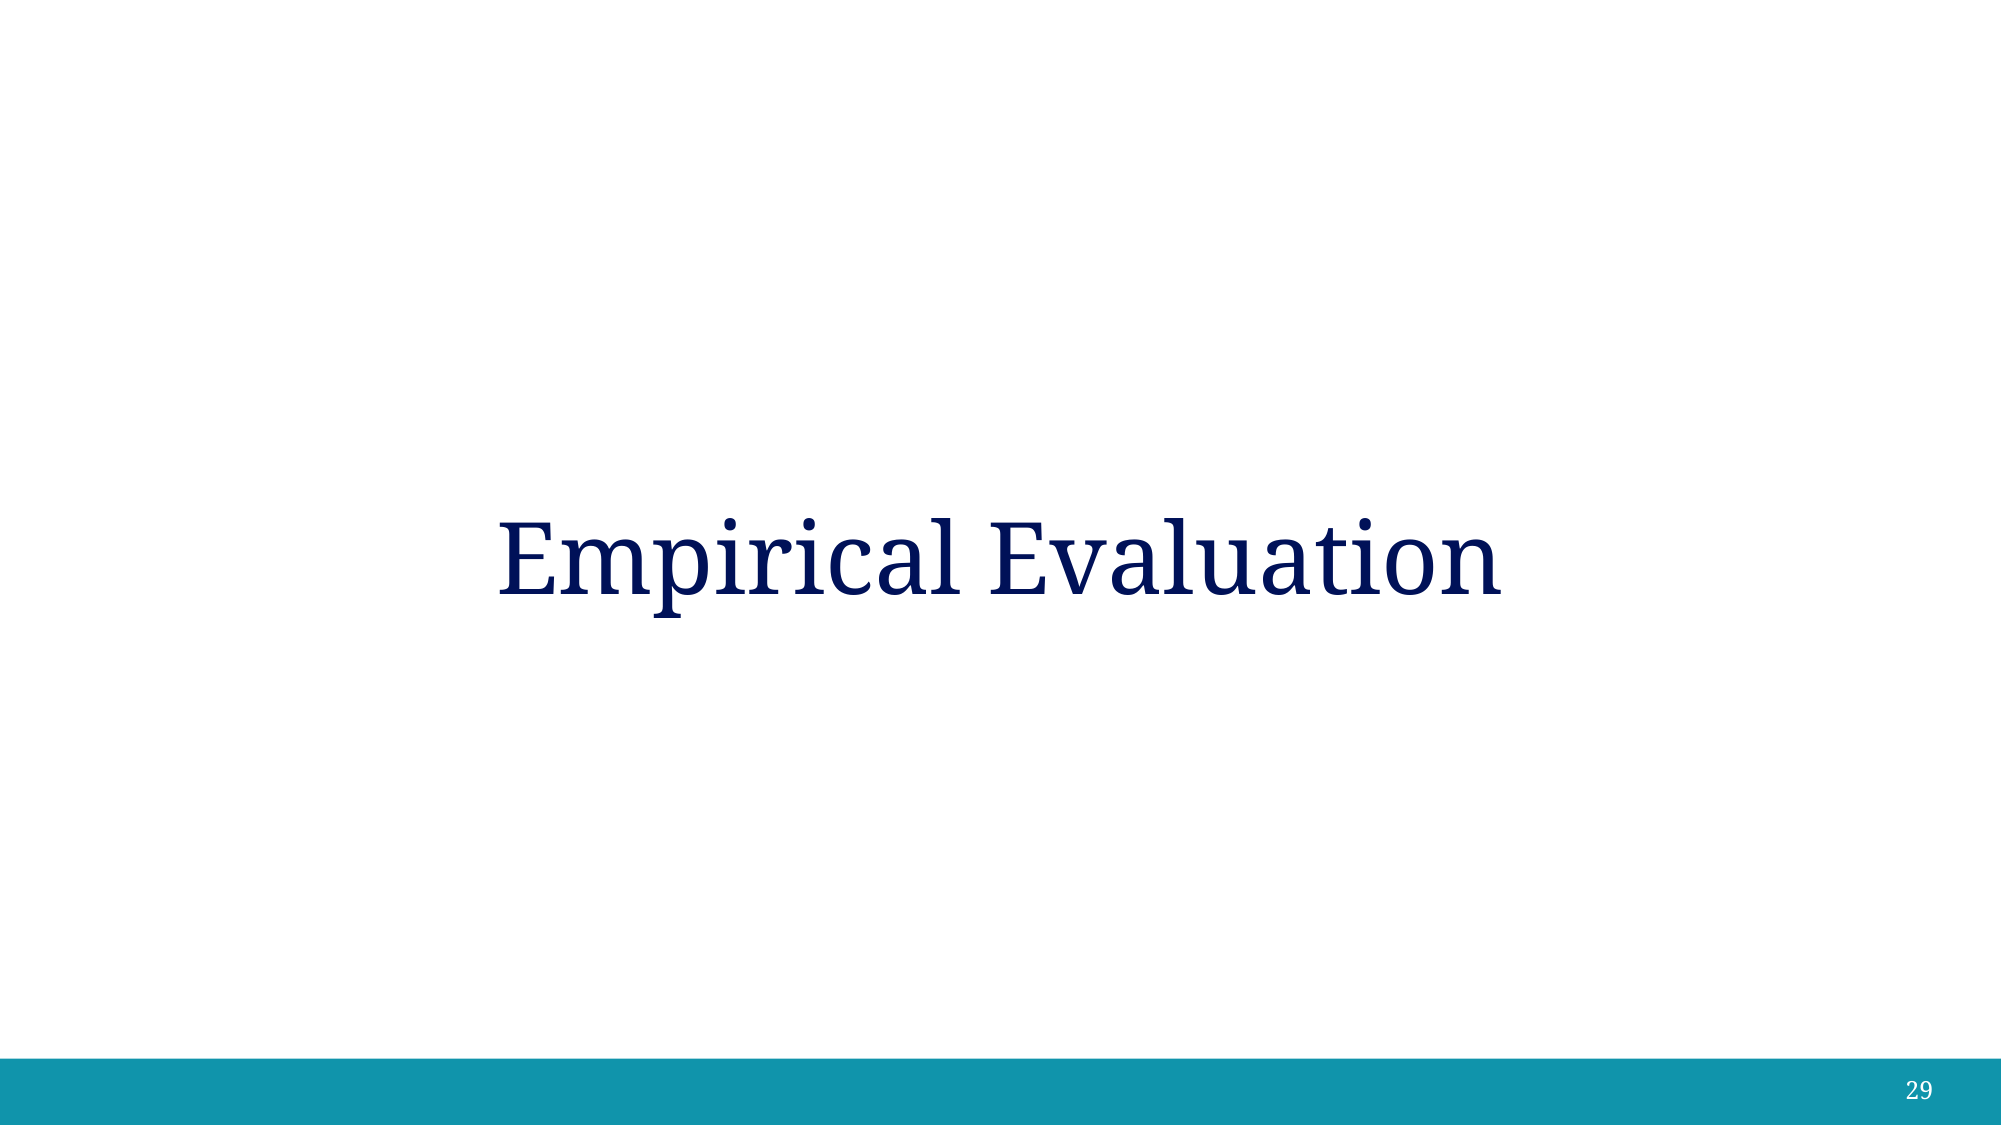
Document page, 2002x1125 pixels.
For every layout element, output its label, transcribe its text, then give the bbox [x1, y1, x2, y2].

slide_number 29 [1498, 1061, 1949, 1122]
list Empirical Evaluation [66, 169, 1935, 956]
